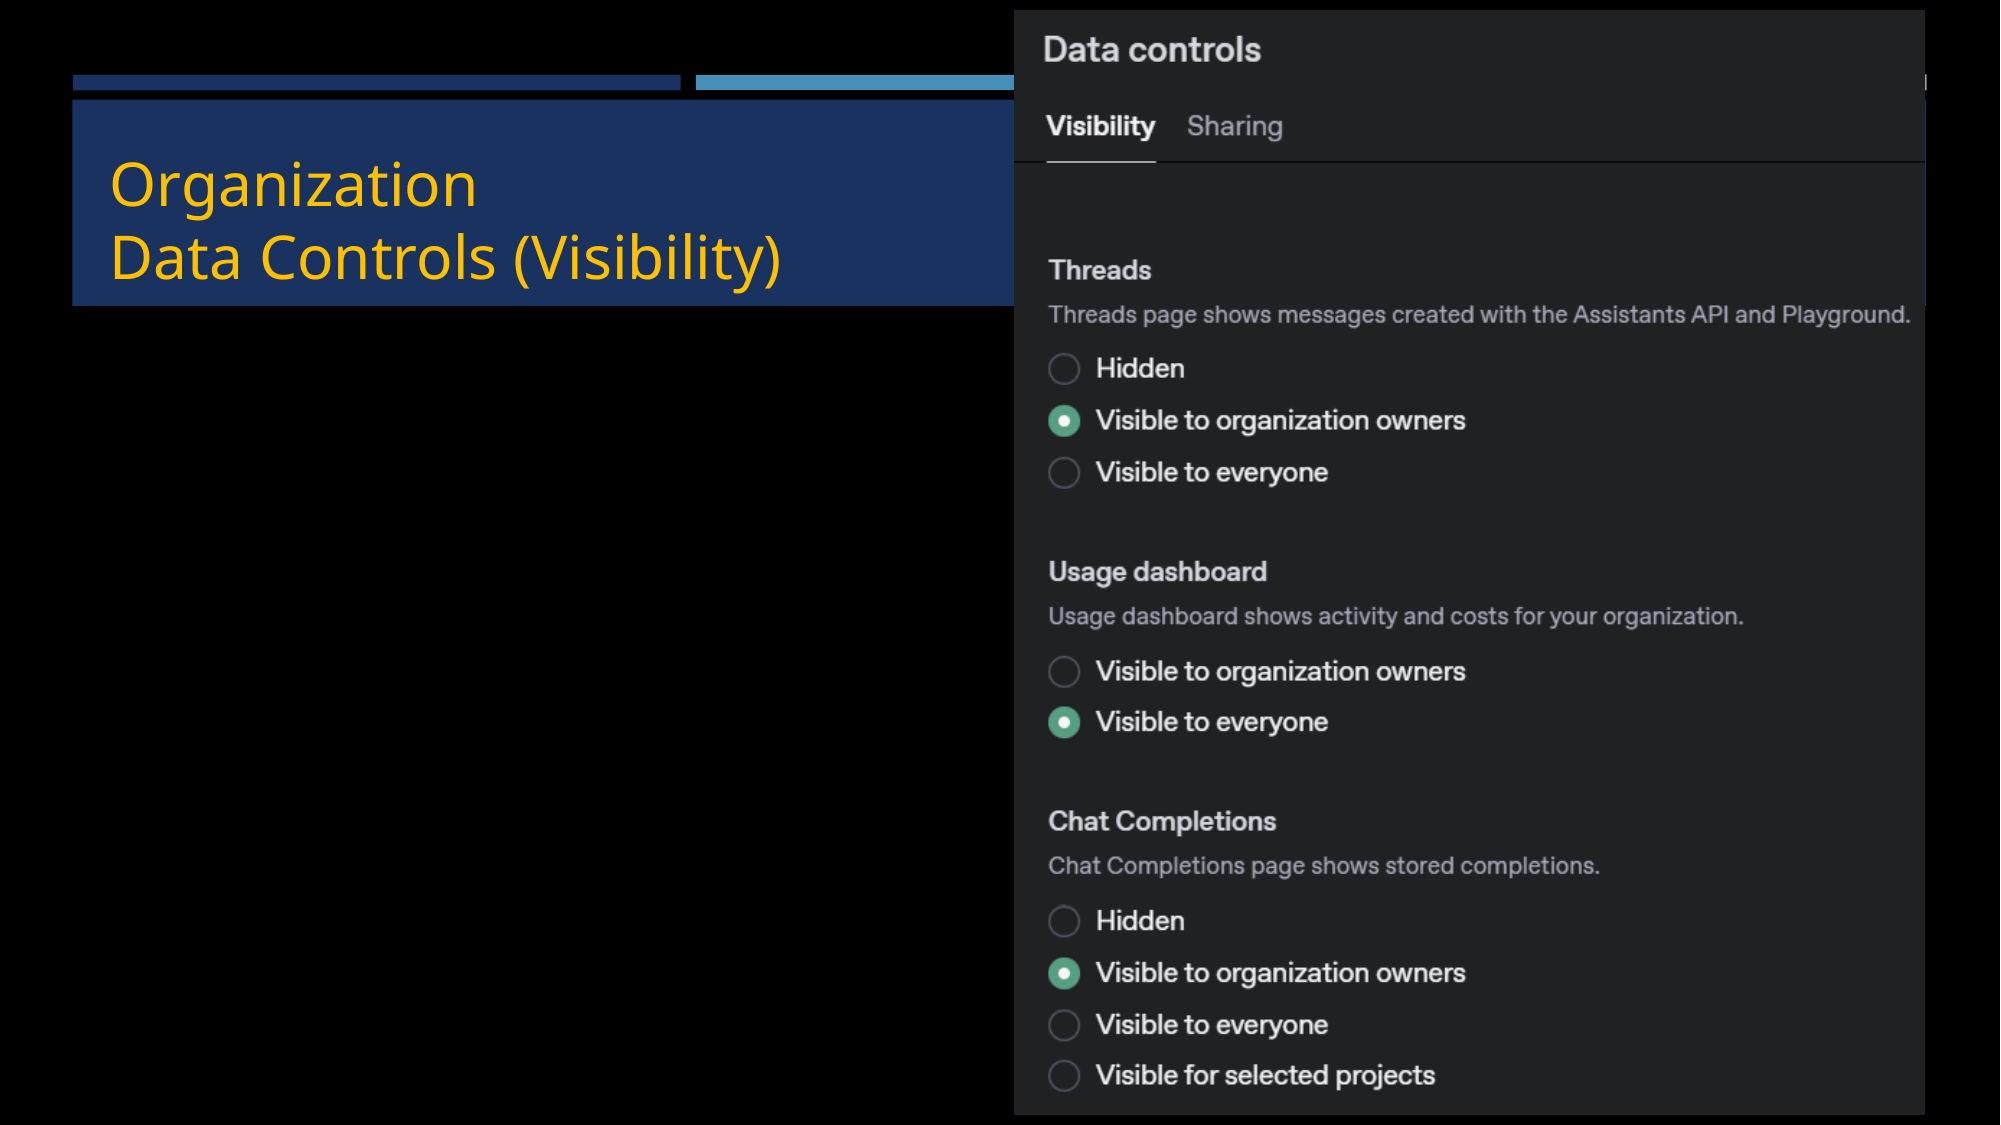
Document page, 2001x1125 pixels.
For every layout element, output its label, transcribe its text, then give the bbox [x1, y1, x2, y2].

title Organization Data Controls (Visibility) [94, 136, 1007, 299]
picture [1013, 10, 1926, 1115]
